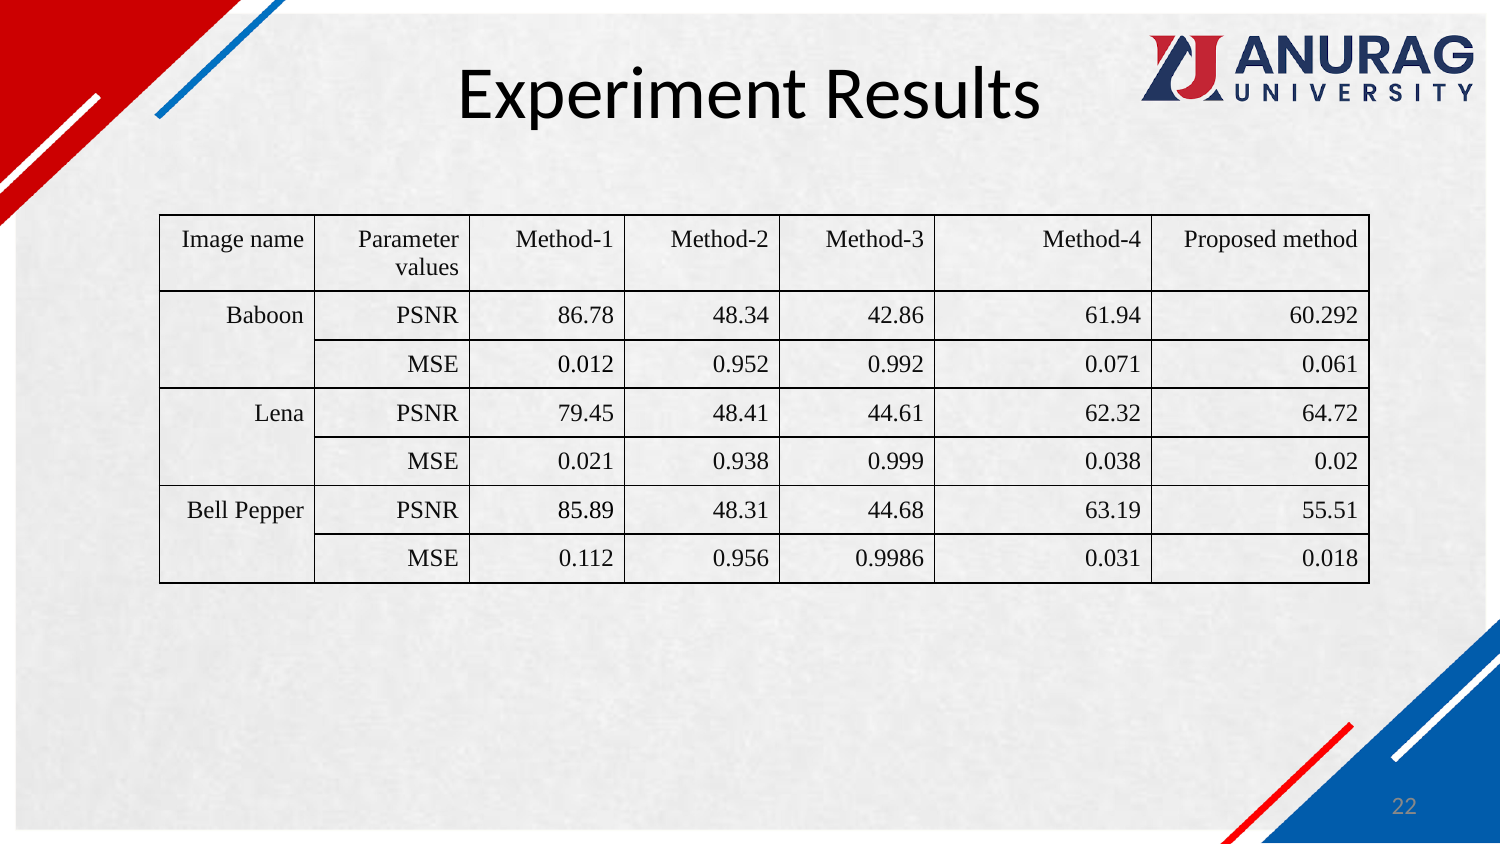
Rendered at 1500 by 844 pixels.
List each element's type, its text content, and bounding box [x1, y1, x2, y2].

table_cell 0.9986 [780, 535, 934, 582]
table_cell 0.112 [470, 535, 624, 582]
table_cell 79.45 [470, 389, 624, 436]
table_cell 61.94 [935, 292, 1151, 339]
table_header Method-2 [625, 216, 779, 290]
table_cell 85.89 [470, 486, 624, 533]
table_cell 0.012 [470, 341, 624, 387]
table_cell Lena [160, 389, 314, 485]
table_header Method-3 [780, 216, 934, 290]
table_cell MSE [315, 341, 469, 387]
table_cell PSNR [315, 389, 469, 436]
table_cell PSNR [315, 292, 469, 339]
table_cell 55.51 [1152, 486, 1368, 533]
table_cell 0.999 [780, 438, 934, 485]
table_cell 0.021 [470, 438, 624, 485]
table_cell 86.78 [470, 292, 624, 339]
table_cell Bell Pepper [160, 486, 314, 582]
table_cell 0.061 [1152, 341, 1368, 387]
table_cell 0.038 [935, 438, 1151, 485]
table_cell PSNR [315, 486, 469, 533]
table_header Image name [160, 216, 314, 290]
table_cell 64.72 [1152, 389, 1368, 436]
table_cell 48.34 [625, 292, 779, 339]
slide_number 22 [1381, 783, 1426, 826]
table_cell 0.02 [1152, 438, 1368, 485]
table_header Parameter values [315, 216, 469, 290]
table_header Proposed method [1152, 216, 1368, 290]
table_header Method-4 [935, 216, 1151, 290]
table_cell Baboon [160, 292, 314, 387]
table_cell MSE [315, 438, 469, 485]
table_cell 44.68 [780, 486, 934, 533]
picture [0, 0, 1500, 844]
table_cell 62.32 [935, 389, 1151, 436]
table_cell 0.031 [935, 535, 1151, 582]
table_cell 48.41 [625, 389, 779, 436]
table_header Method-1 [470, 216, 624, 290]
table_cell 60.292 [1152, 292, 1368, 339]
table_cell 48.31 [625, 486, 779, 533]
table_cell 0.956 [625, 535, 779, 582]
table_cell 63.19 [935, 486, 1151, 533]
table_cell 0.938 [625, 438, 779, 485]
table_cell 0.952 [625, 341, 779, 387]
table_cell 44.61 [780, 389, 934, 436]
table_cell 0.071 [935, 341, 1151, 387]
table_cell 42.86 [780, 292, 934, 339]
table_cell 0.992 [780, 341, 934, 387]
table_cell MSE [315, 535, 469, 582]
table_cell 0.018 [1152, 535, 1368, 582]
title Experiment Results [74, 17, 1426, 160]
